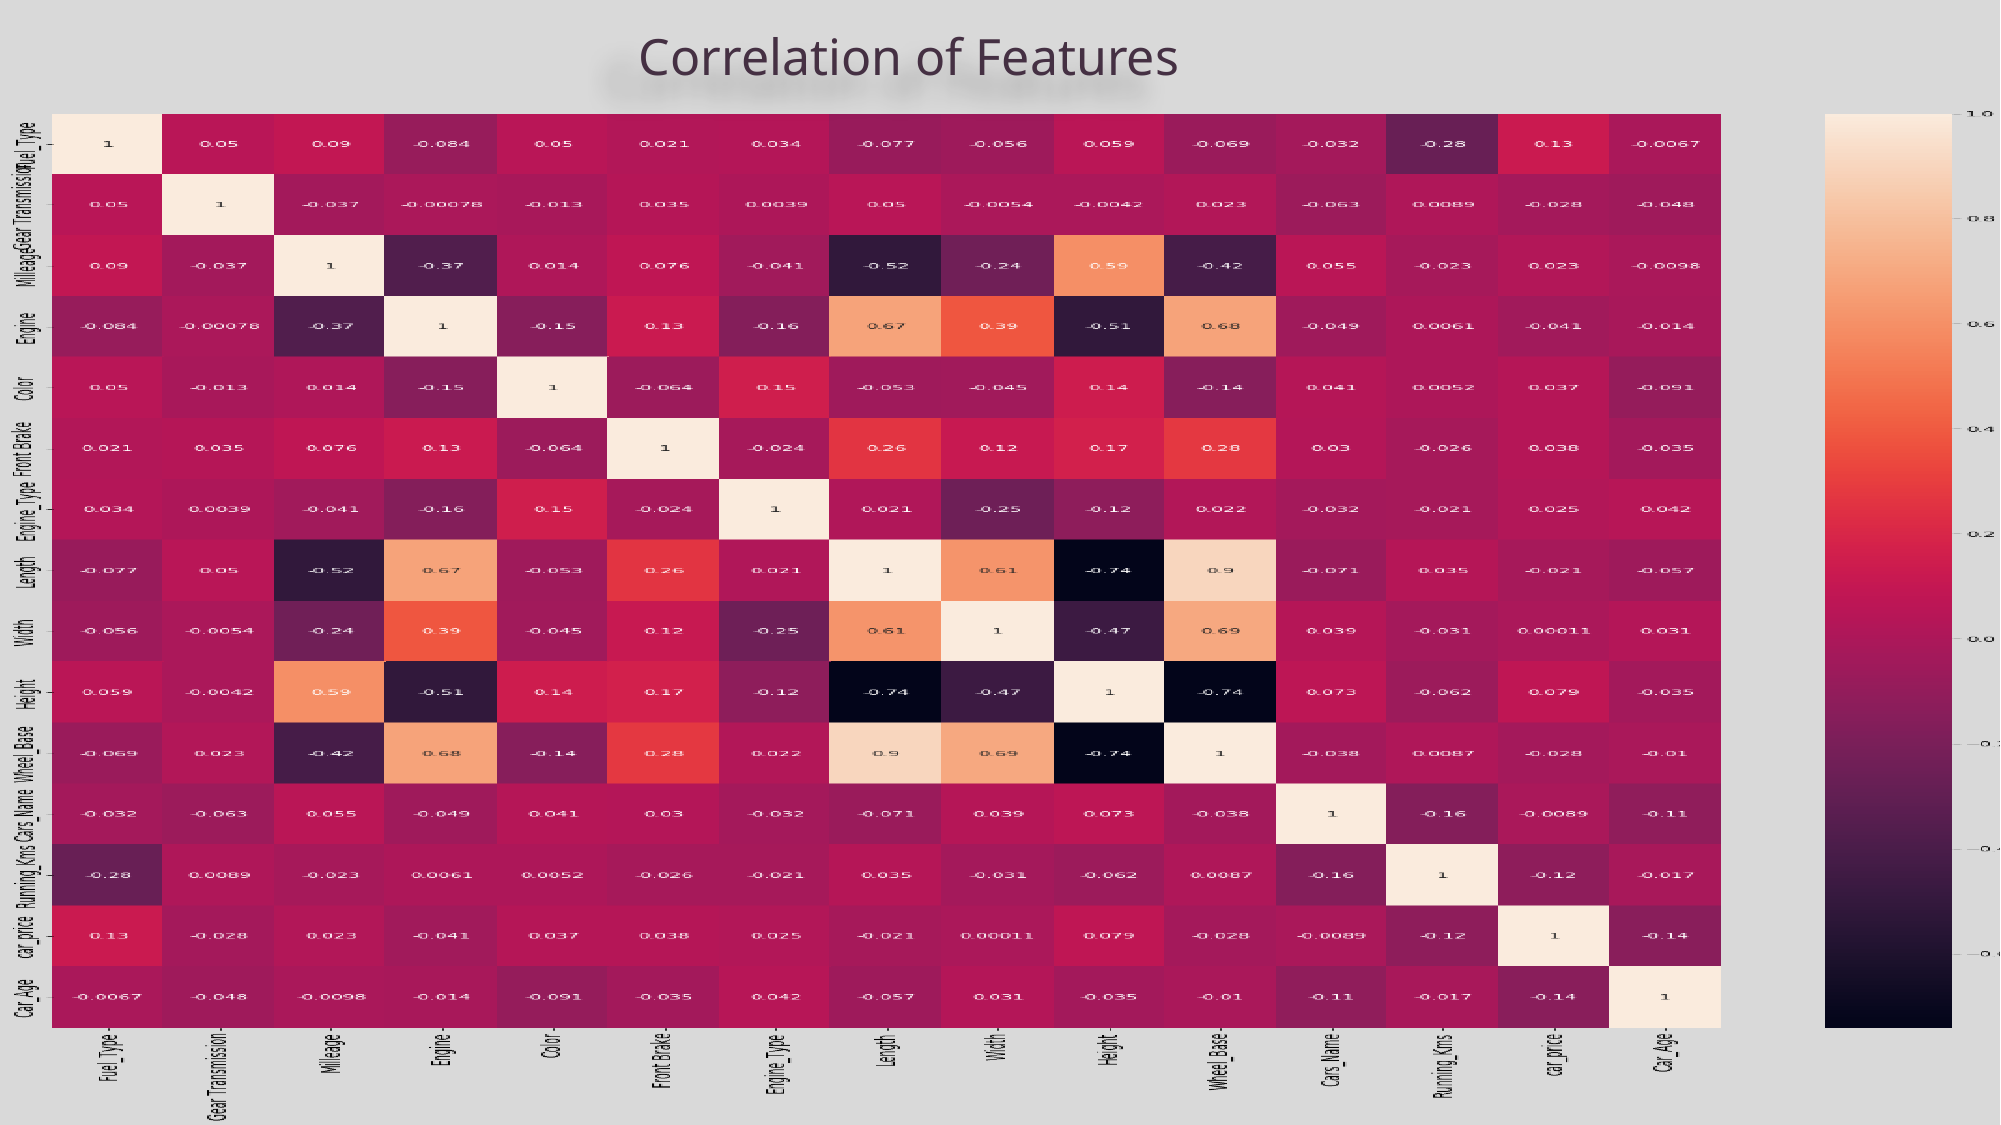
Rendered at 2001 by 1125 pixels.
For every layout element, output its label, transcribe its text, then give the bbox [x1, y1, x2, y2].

text_box Correlation of Features [320, 18, 1498, 94]
picture [0, 106, 2000, 1125]
